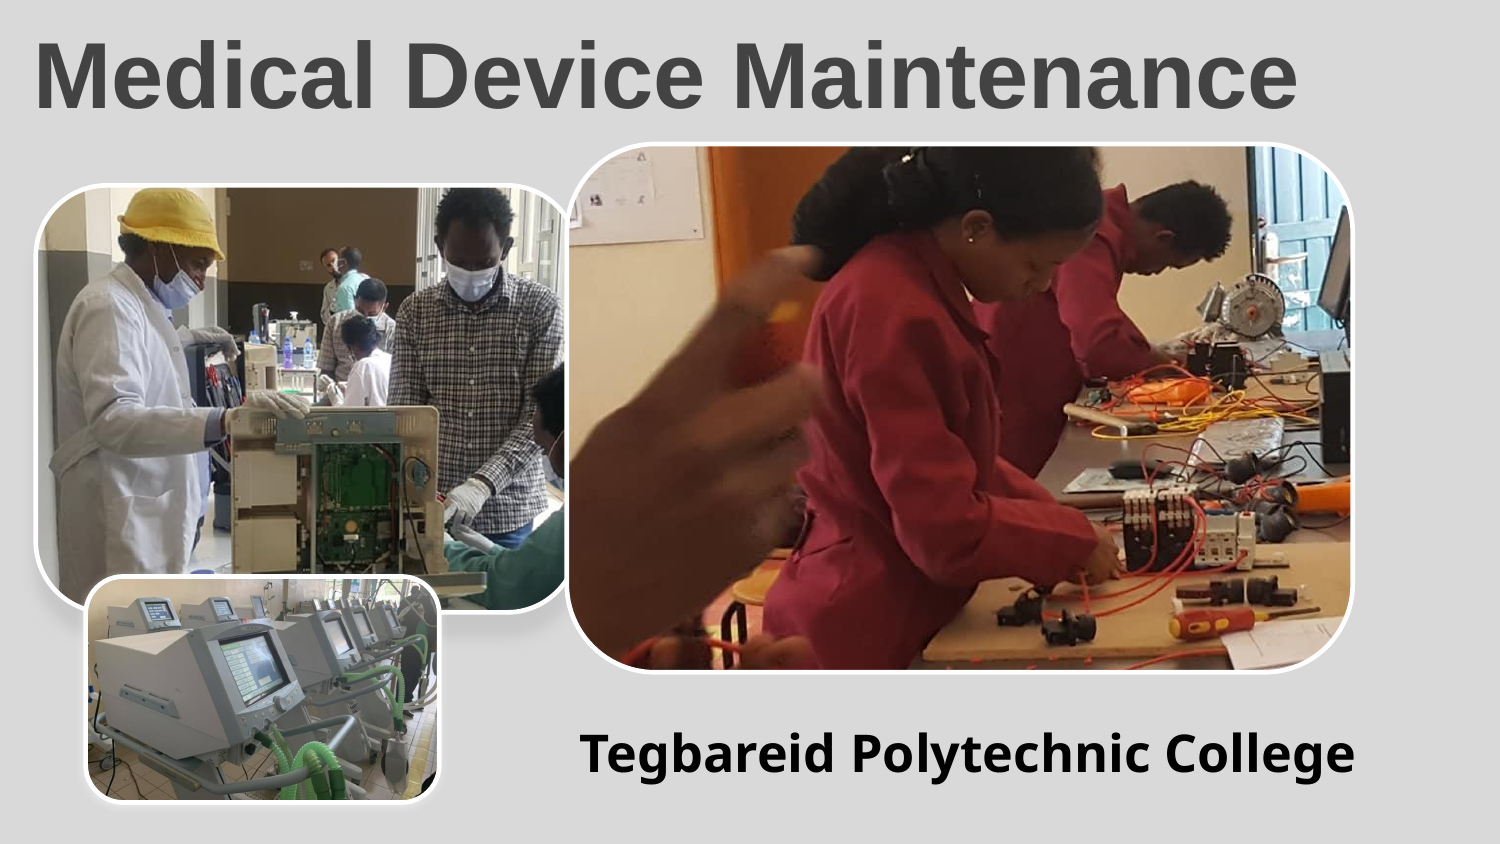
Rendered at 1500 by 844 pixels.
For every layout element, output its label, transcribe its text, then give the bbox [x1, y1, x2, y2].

subtitle Medical Device Maintenance [18, 0, 1417, 130]
text_box Tegbareid Polytechnic College [525, 705, 1372, 815]
picture [35, 143, 1353, 803]
